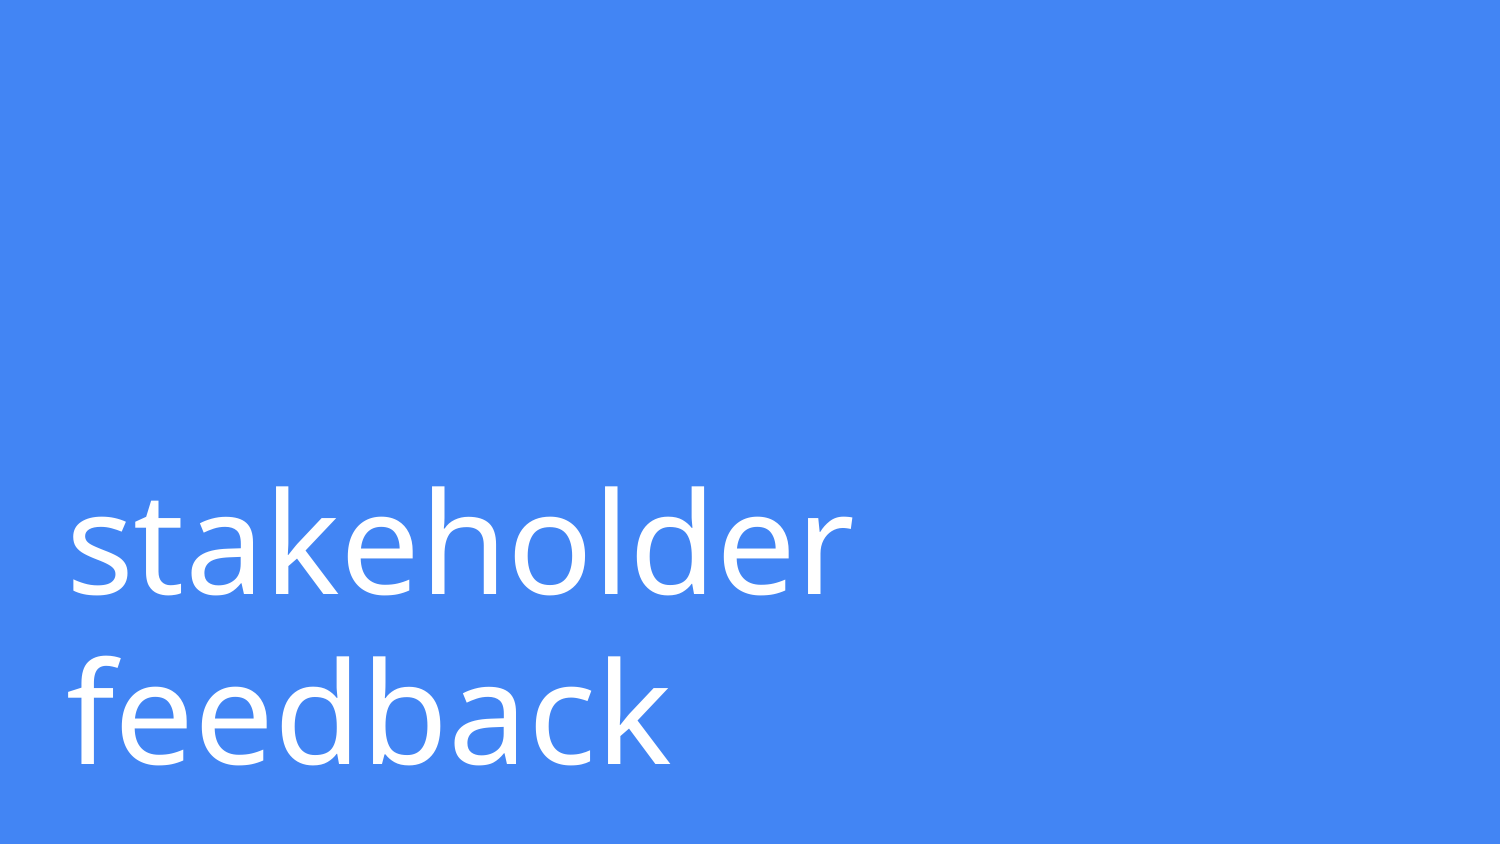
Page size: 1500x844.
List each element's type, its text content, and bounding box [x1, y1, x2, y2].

title stakeholder feedback [51, 406, 1383, 809]
